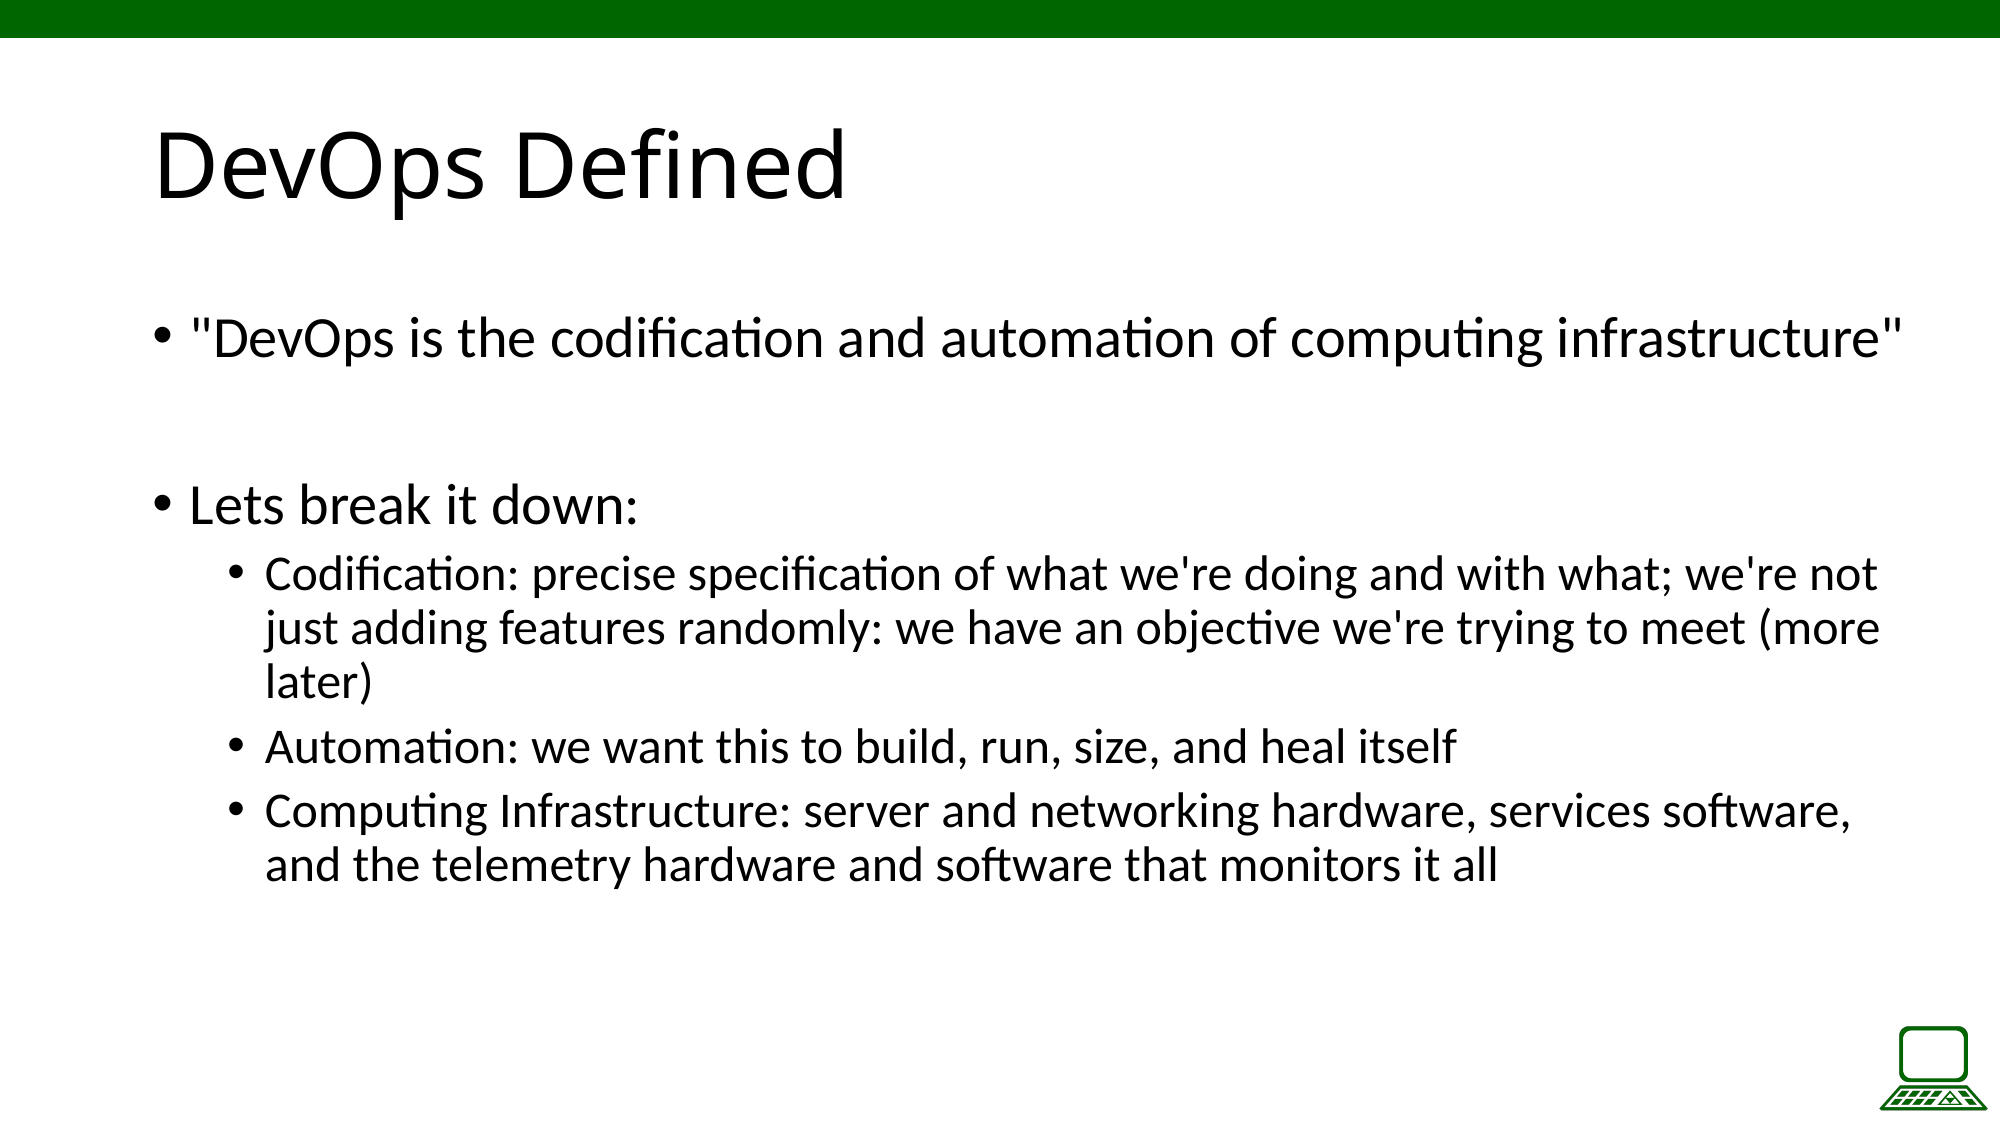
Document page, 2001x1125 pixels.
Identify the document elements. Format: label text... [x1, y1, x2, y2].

title DevOps Defined [137, 59, 1863, 278]
picture [1879, 1026, 1988, 1111]
list "DevOps is the codification and automation of computing infrastructure" Lets break it down: Codification: precise specification of what we're doing and with what; we're not just adding features randomly: we have an objective we're trying to meet (more later) Automation: we want this to build, run, size, and heal itself Computing Infrastructure: server and networking hardware, services software, and the telemetry hardware and software that monitors it all [137, 299, 1930, 1014]
text_box [0, 0, 2000, 39]
